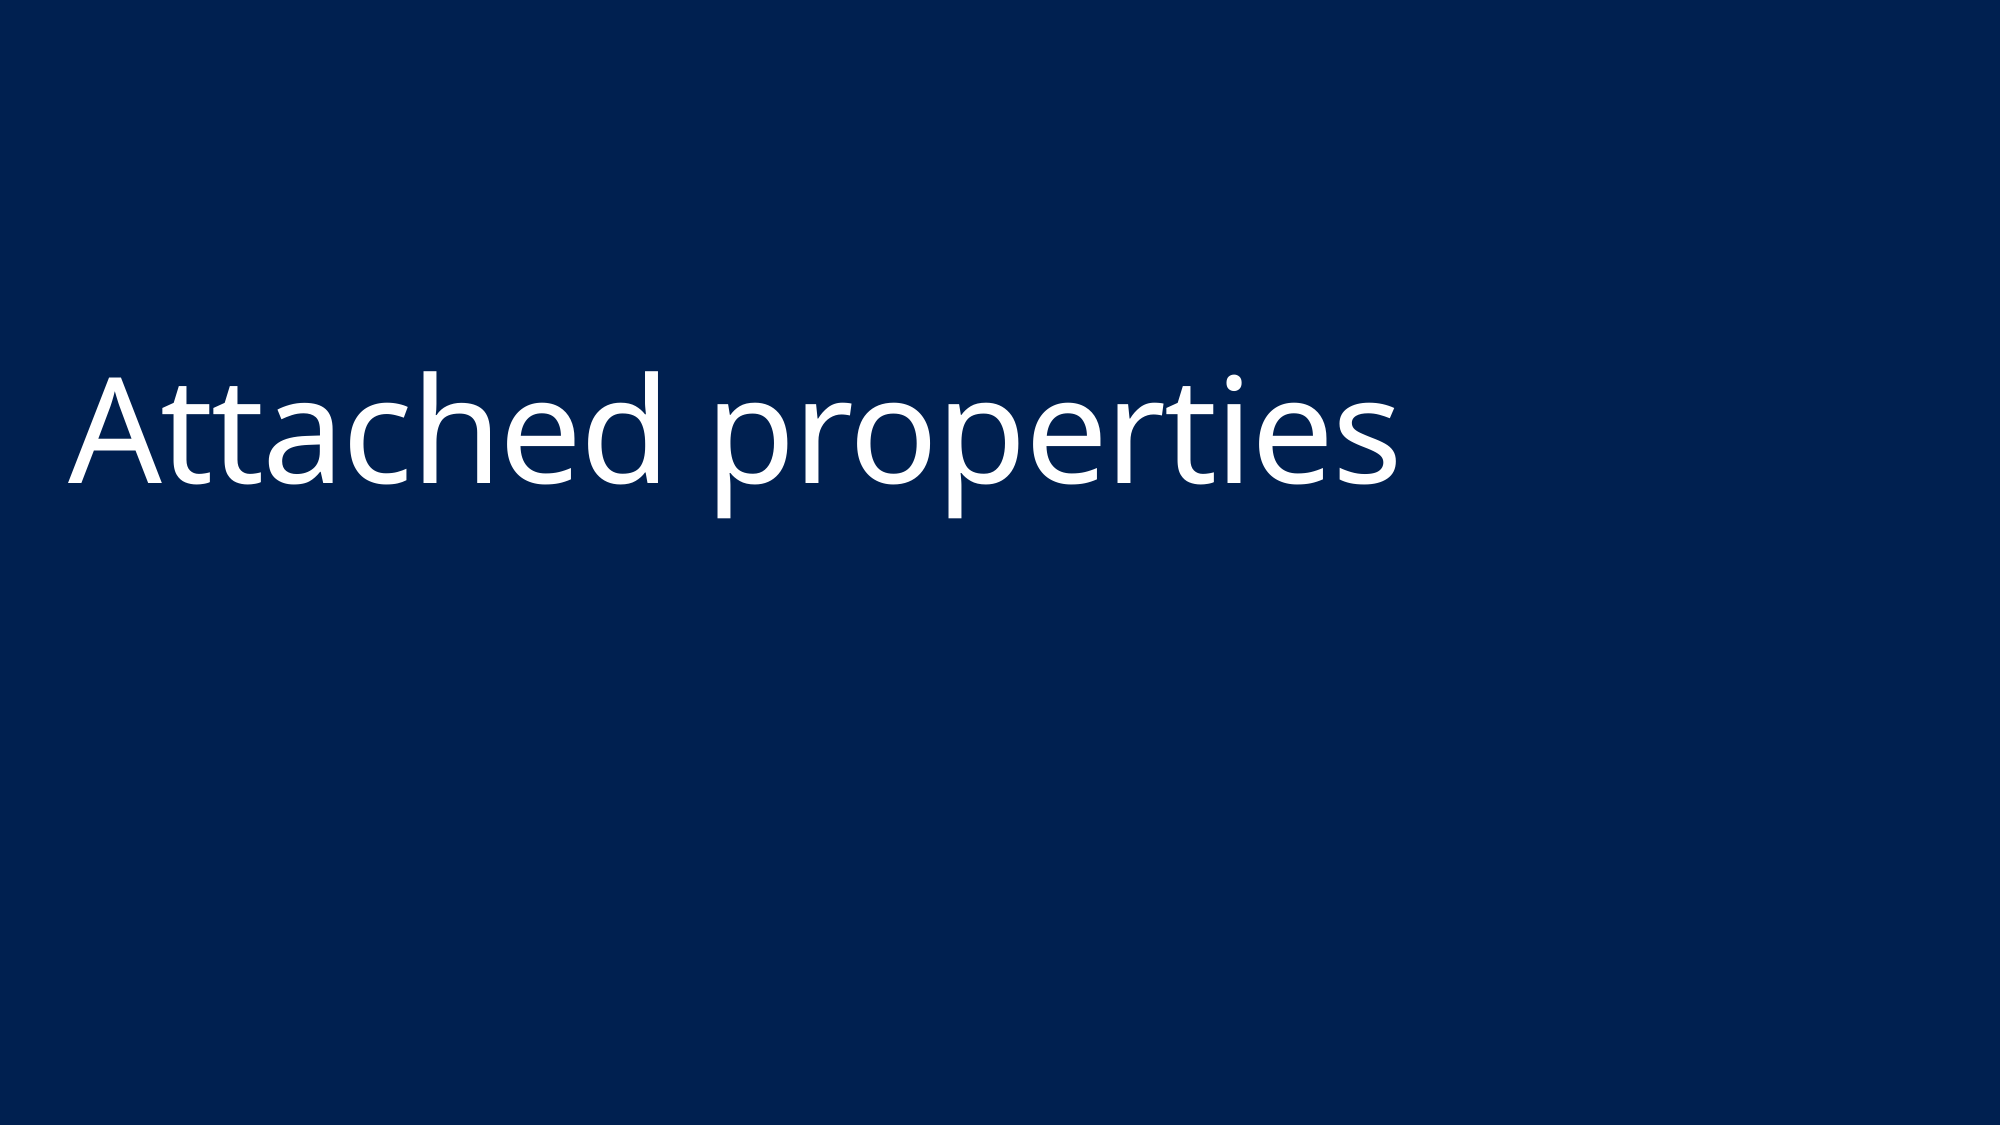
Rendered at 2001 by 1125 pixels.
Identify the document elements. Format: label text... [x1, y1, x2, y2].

title Attached properties [44, 341, 1956, 532]
